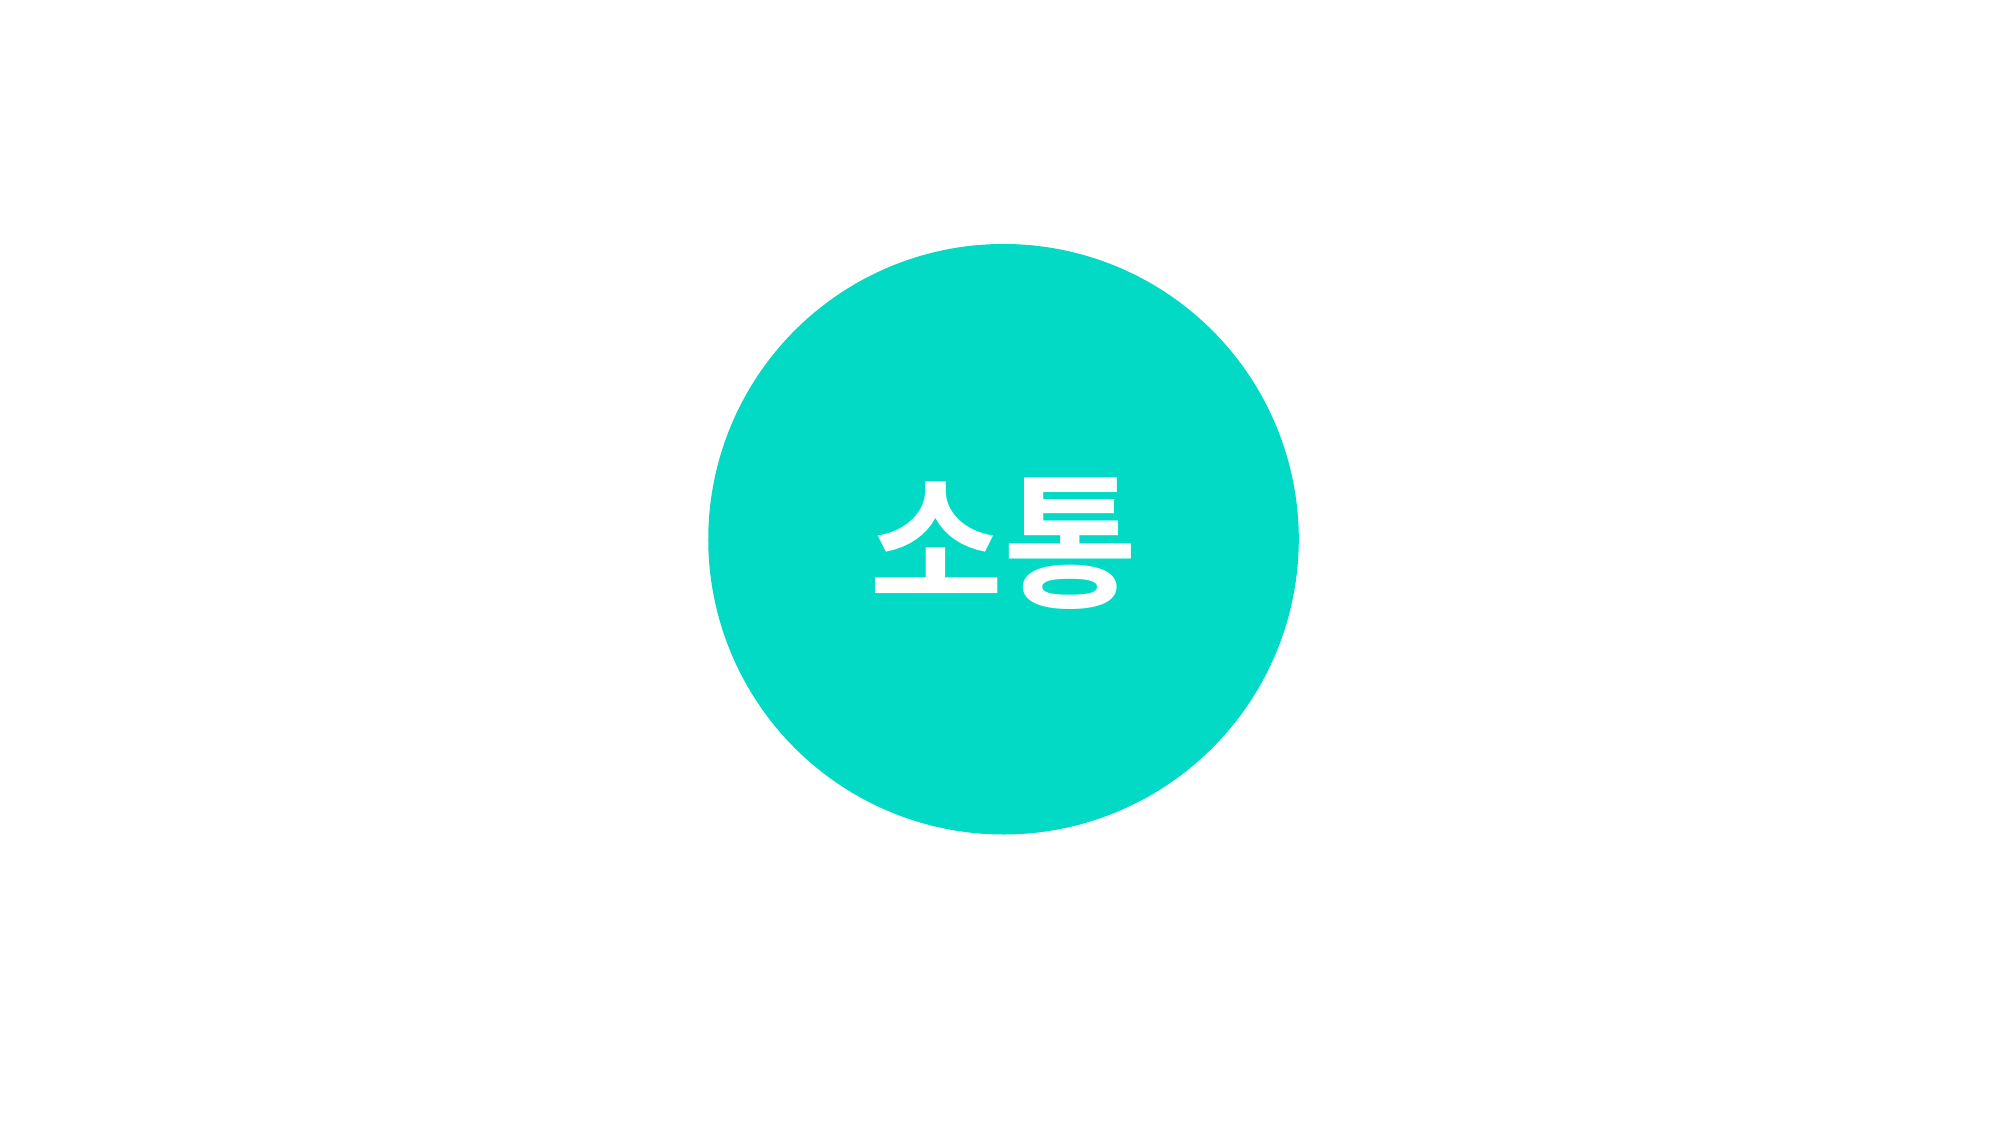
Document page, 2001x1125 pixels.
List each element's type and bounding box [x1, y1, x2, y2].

text_box [708, 243, 1299, 835]
